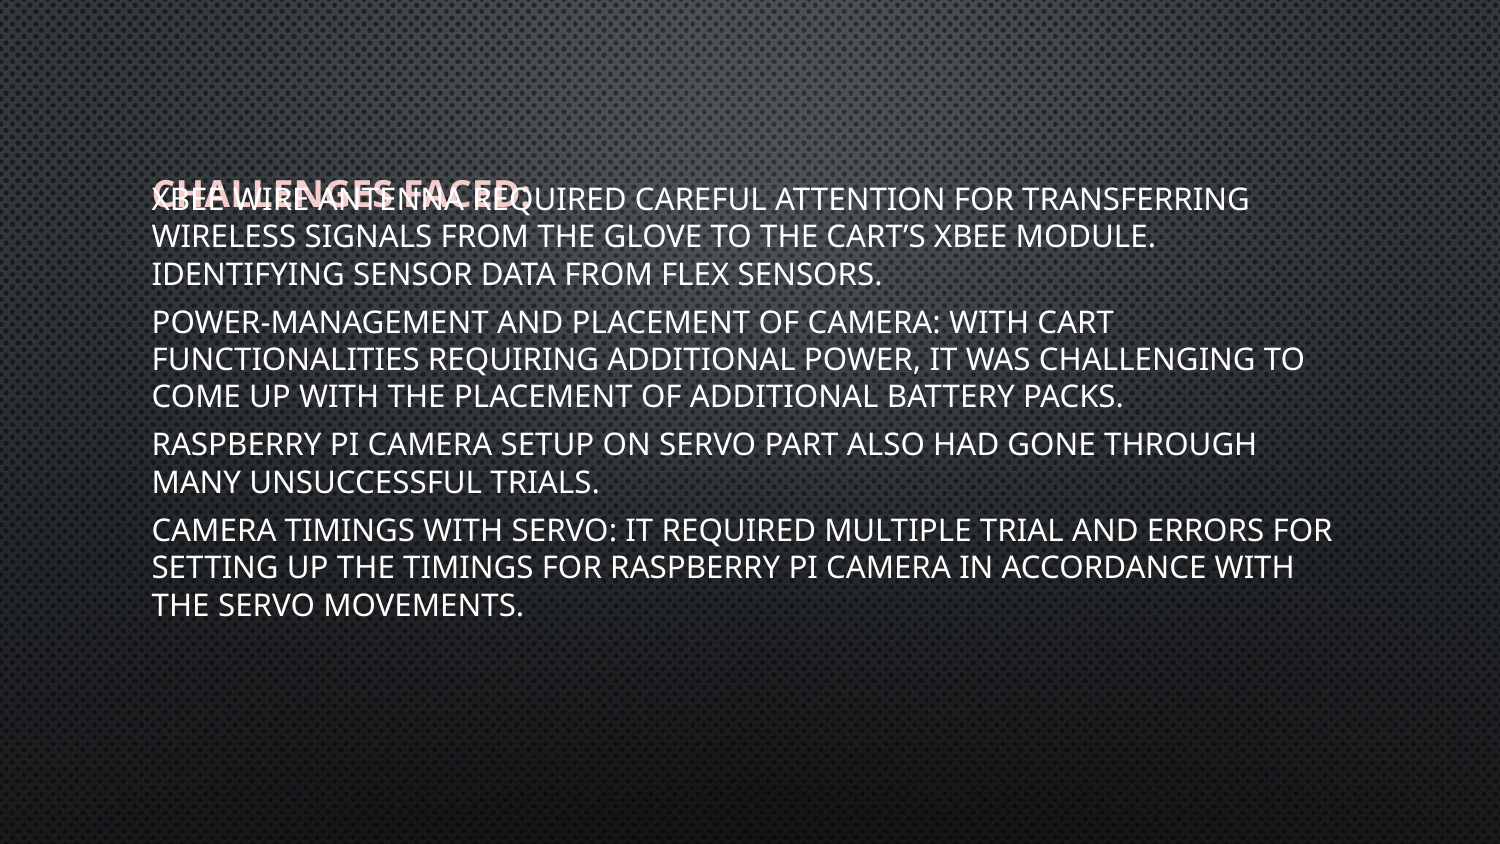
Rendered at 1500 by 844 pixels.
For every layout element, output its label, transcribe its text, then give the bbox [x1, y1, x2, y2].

picture [0, 0, 1500, 844]
list Xbee wire antenna required careful attention for transferring wireless signals from the glove to the cart’s Xbee module. Identifying sensor data from flex sensors. Power-management and placement of camera: With cart functionalities requiring additional power, it was challenging to come up with the placement of additional battery packs. Raspberry pi camera setup on servo part also had gone through many unsuccessful trials. Camera timings with servo: it required multiple trial and errors for setting up the timings for raspberry pi camera in accordance with the servo movements. [140, 328, 1360, 713]
title Challenges Faced: [140, 75, 1360, 310]
